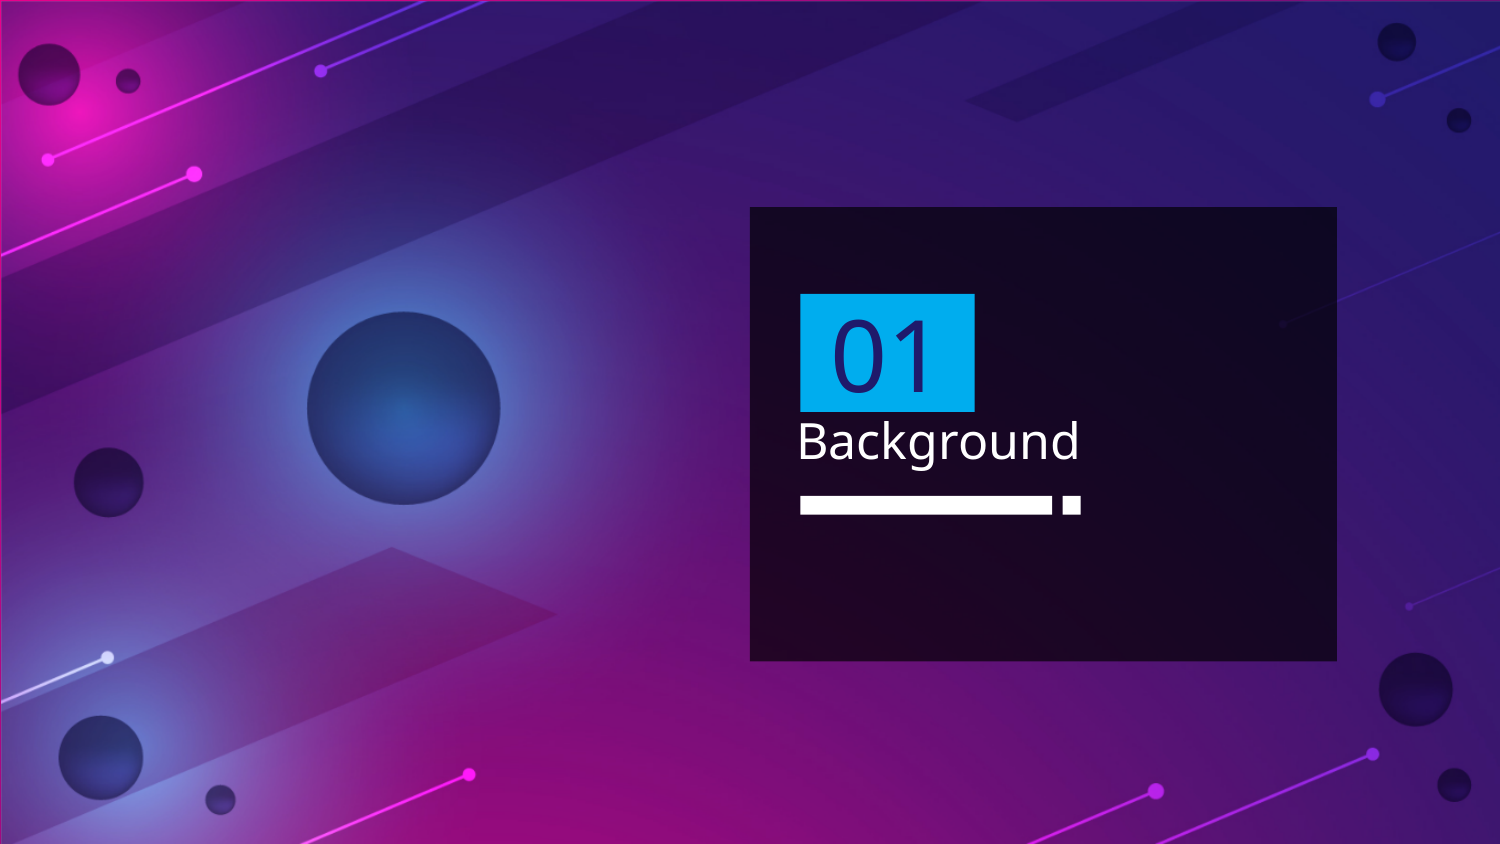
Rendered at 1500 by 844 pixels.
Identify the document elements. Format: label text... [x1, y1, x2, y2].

title Background [781, 392, 1124, 485]
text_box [800, 495, 1082, 515]
picture [2, 2, 1500, 844]
title 01 [800, 293, 975, 412]
